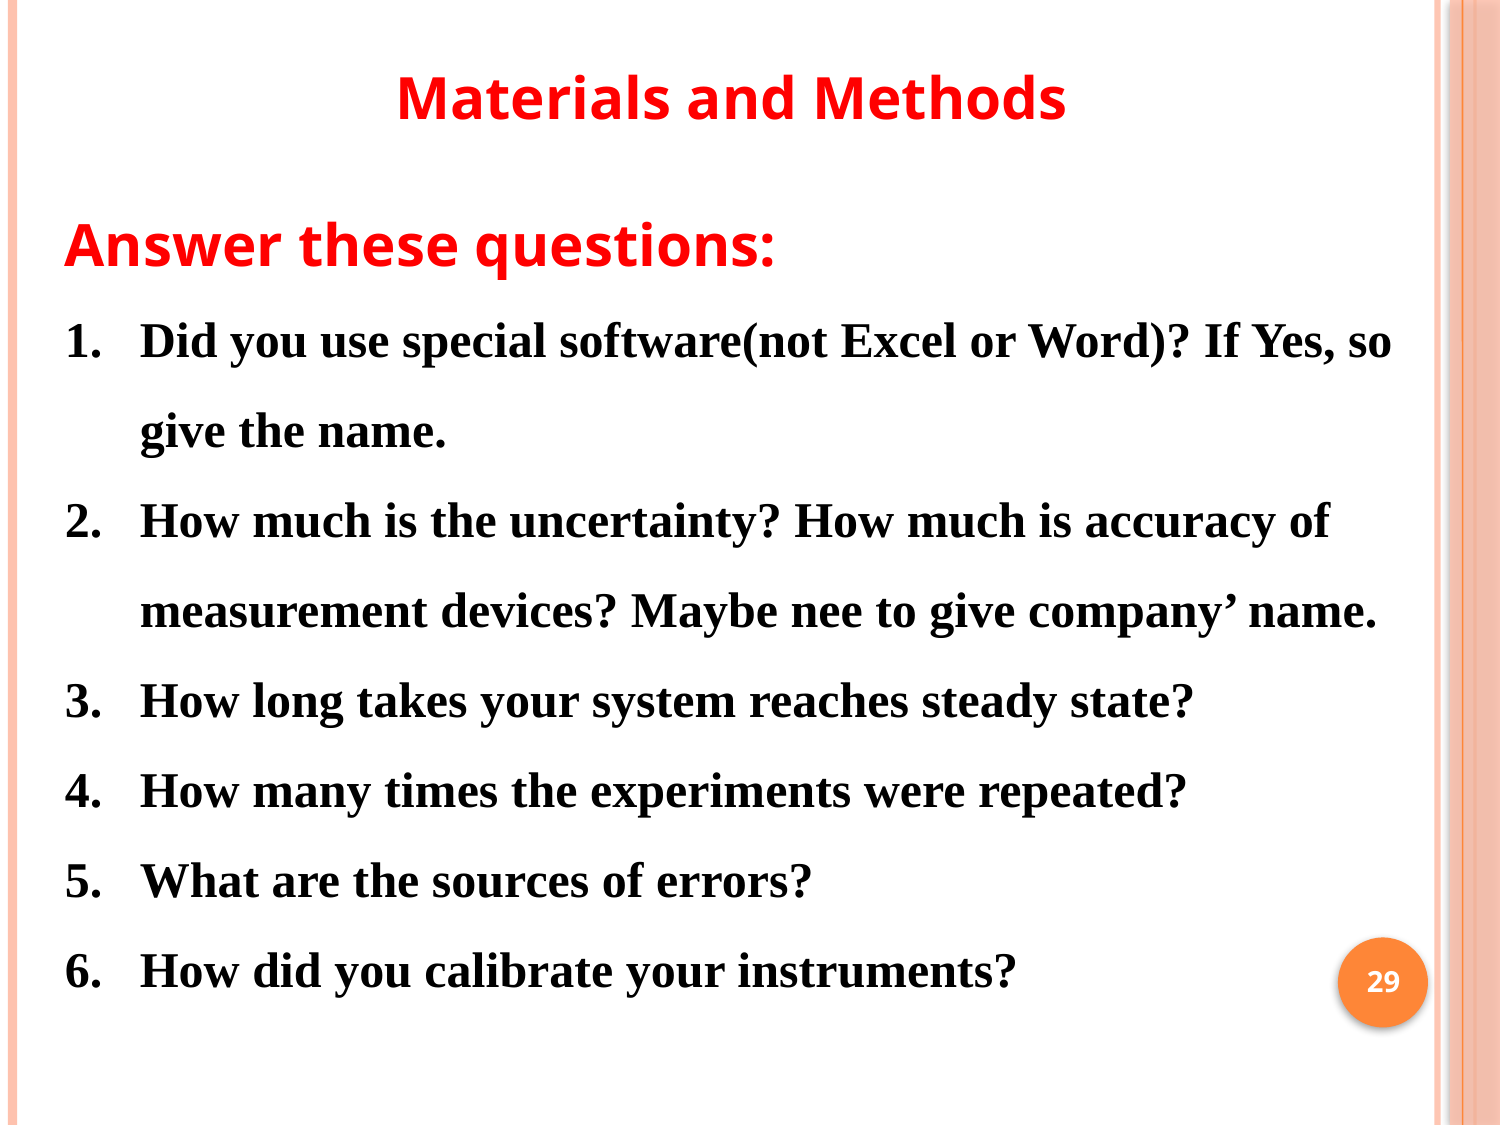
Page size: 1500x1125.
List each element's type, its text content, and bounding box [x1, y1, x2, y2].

slide_number 29 [1333, 940, 1434, 1027]
text_box Materials and Methods Answer these questions: Did you use special software(not Excel or Word)? If Yes, so give the name. How much is the uncertainty? How much is accuracy of measurement devices? Maybe nee to give company’ name. How long takes your system reaches steady state? How many times the experiments were repeated? What are the sources of errors? How did you calibrate your instruments? [49, 49, 1413, 1125]
